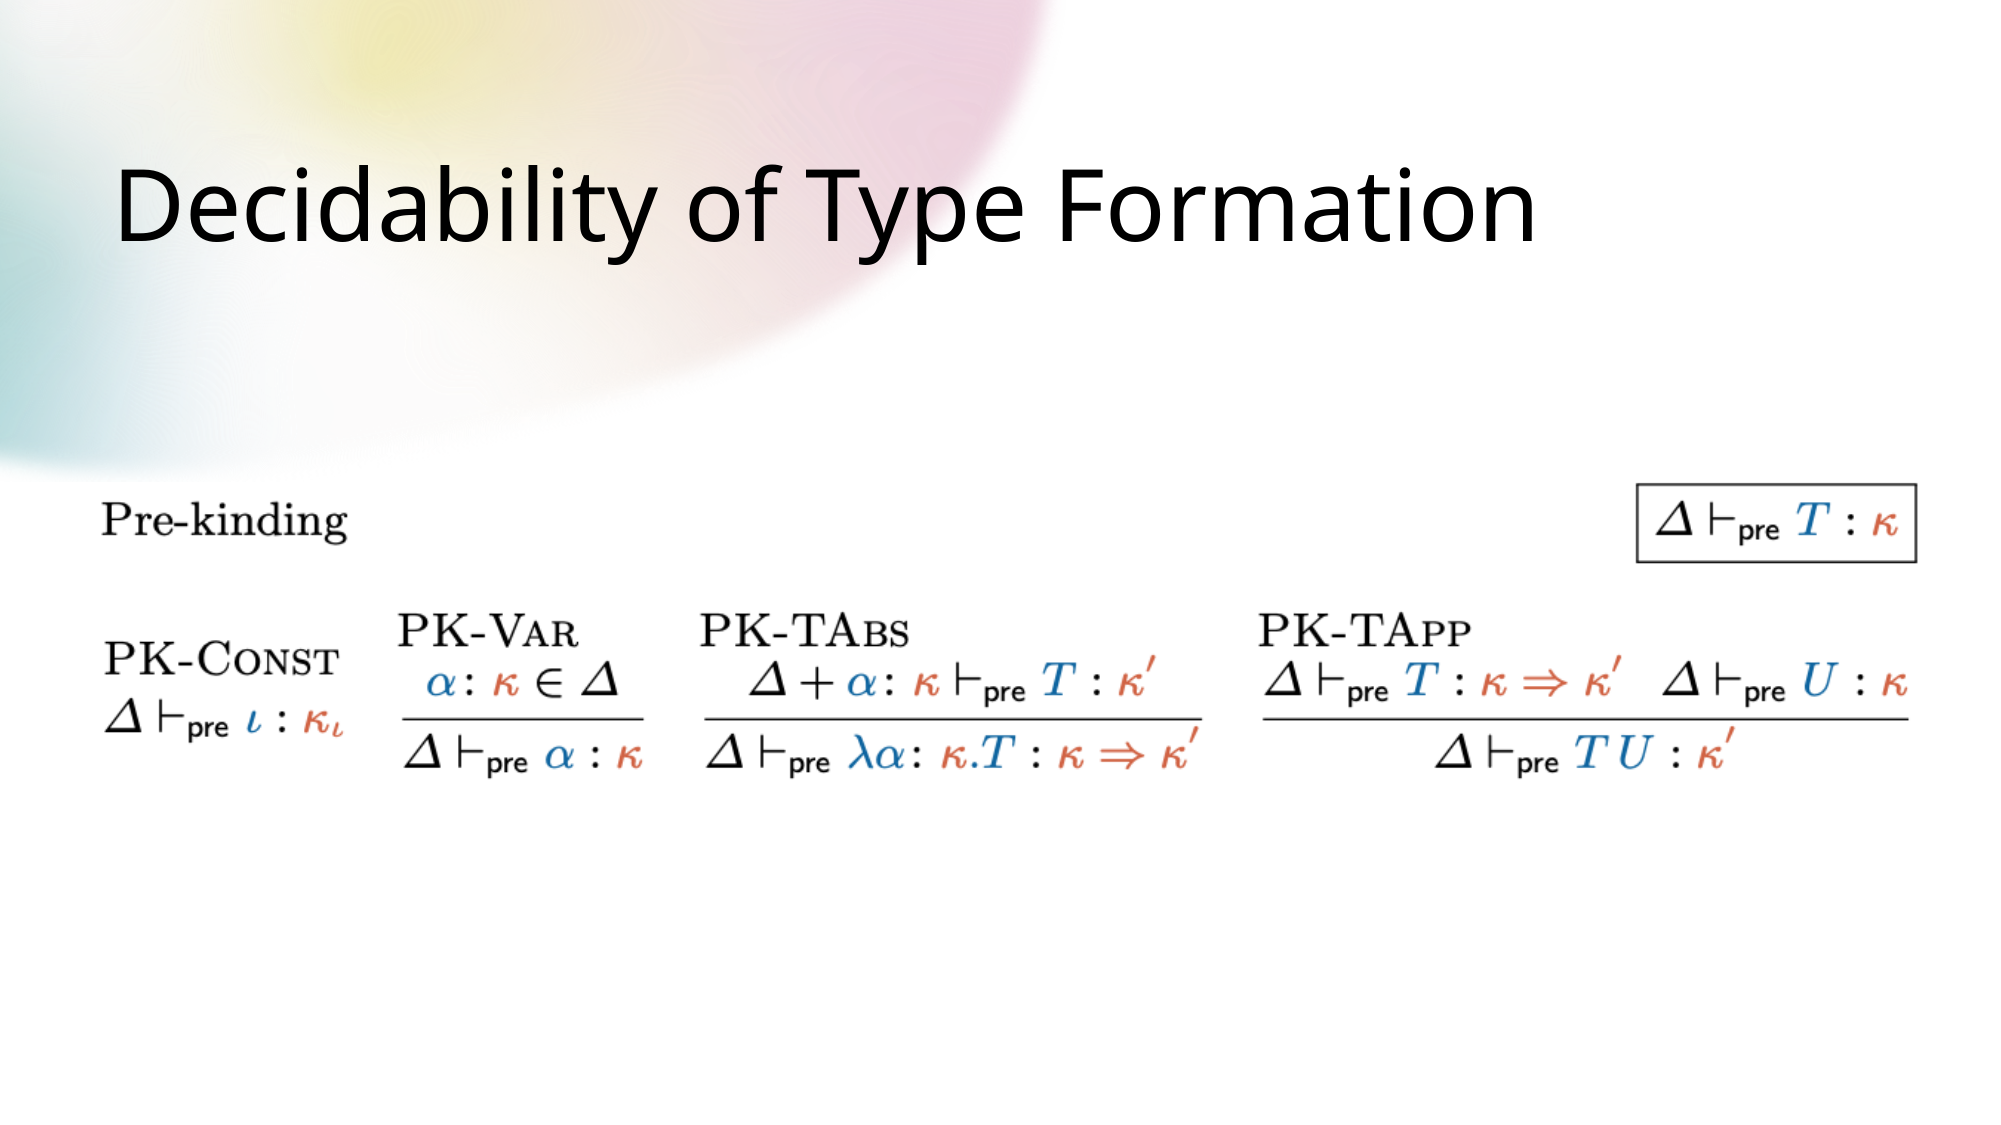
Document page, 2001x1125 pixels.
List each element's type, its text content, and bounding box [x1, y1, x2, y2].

text_box Decidability of Type Formation [112, 111, 1563, 262]
picture [65, 429, 1969, 858]
text_box [0, 0, 1067, 482]
